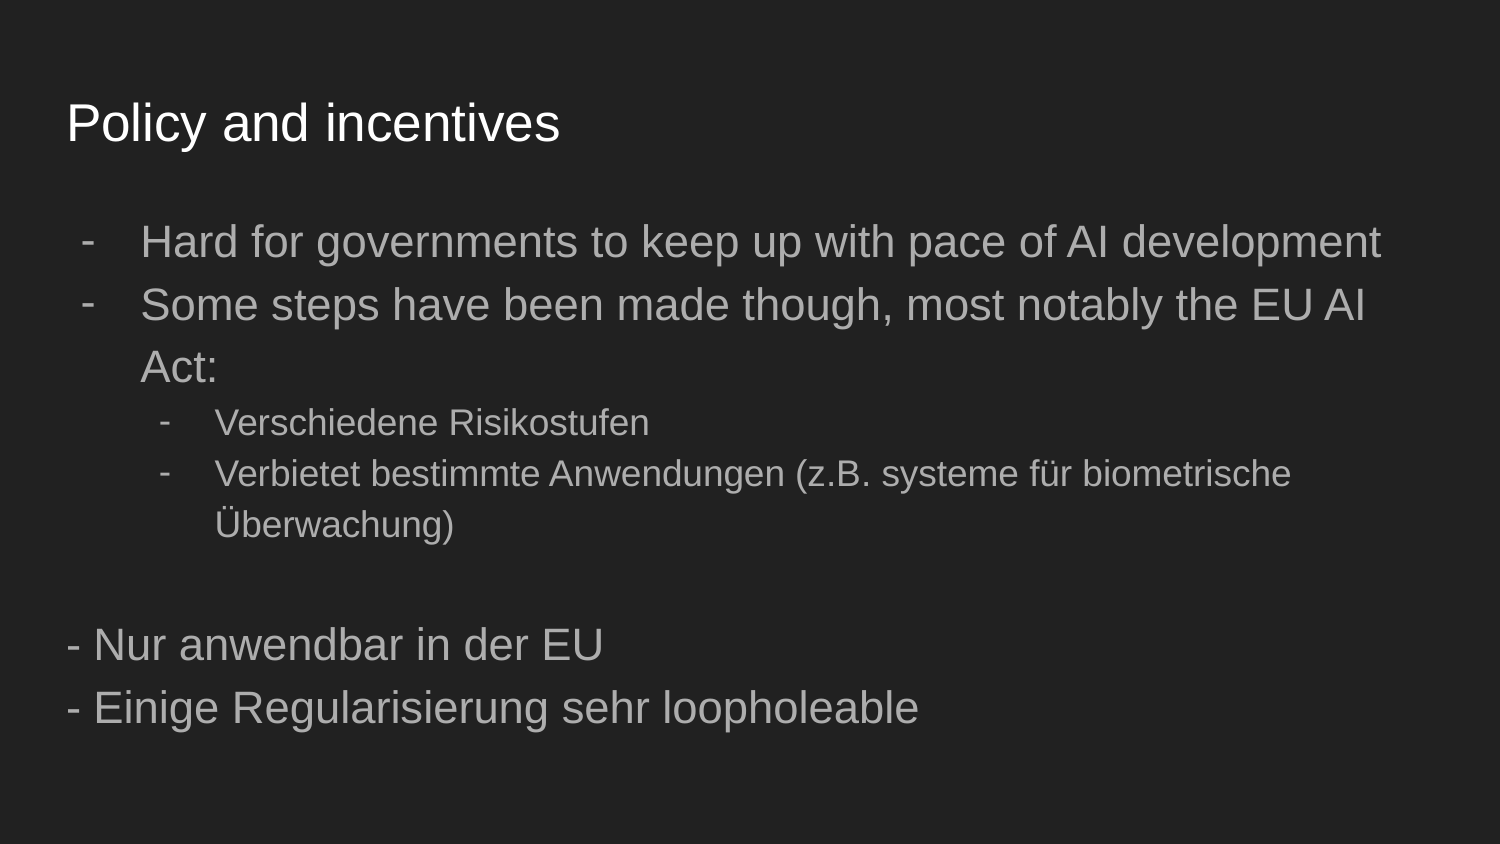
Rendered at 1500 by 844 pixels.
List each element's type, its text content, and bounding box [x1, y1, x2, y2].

list Hard for governments to keep up with pace of AI development Some steps have been made though, most notably the EU AI Act: Verschiedene Risikostufen Verbietet bestimmte Anwendungen (z.B. systeme für biometrische Überwachung) - Nur anwendbar in der EU - Einige Regularisierung sehr loopholeable [51, 189, 1449, 750]
title Policy and incentives [51, 72, 1449, 167]
